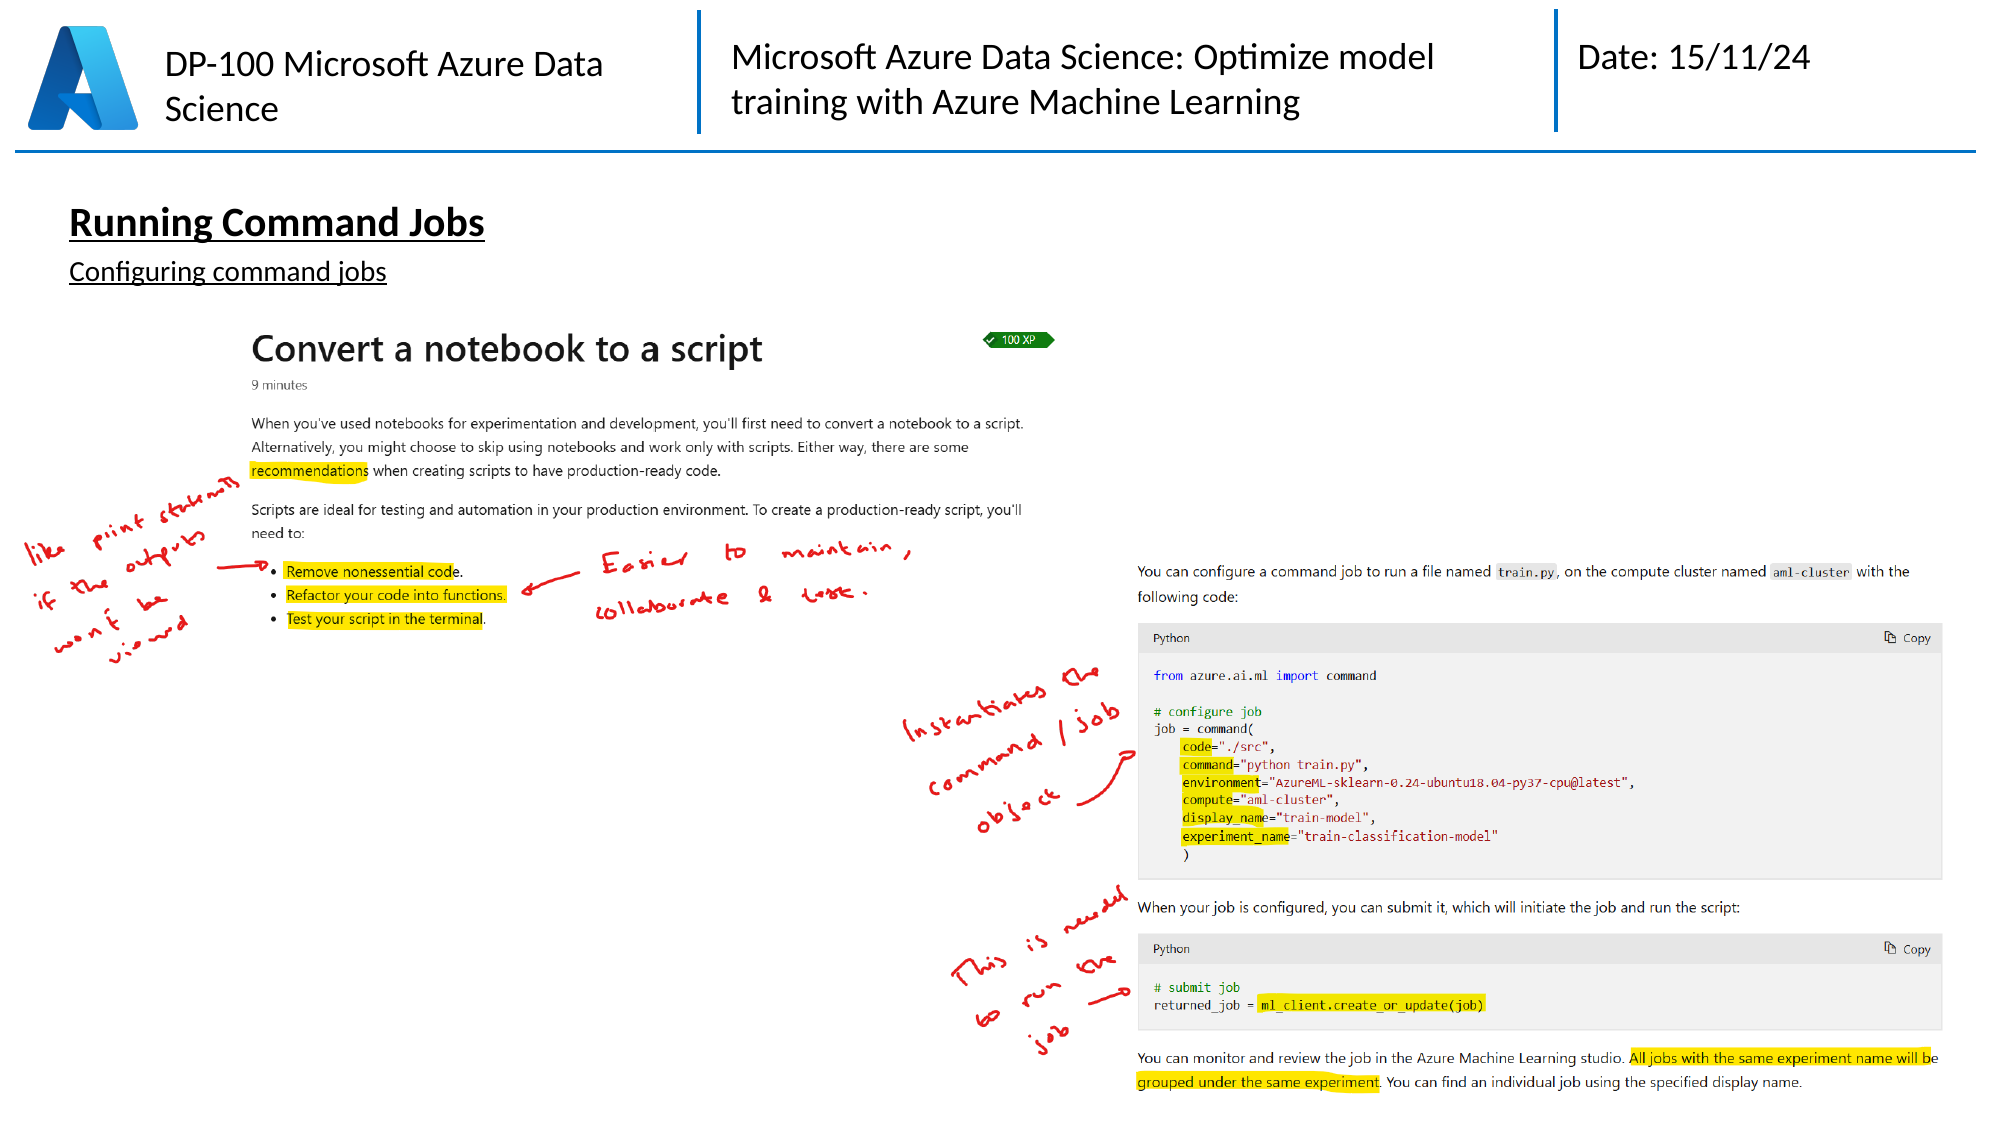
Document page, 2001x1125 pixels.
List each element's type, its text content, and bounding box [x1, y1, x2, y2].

picture [23, 319, 1948, 1101]
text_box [15, 8, 1977, 152]
picture [23, 18, 143, 138]
text_box Running Command Jobs Configuring command jobs [54, 177, 817, 295]
